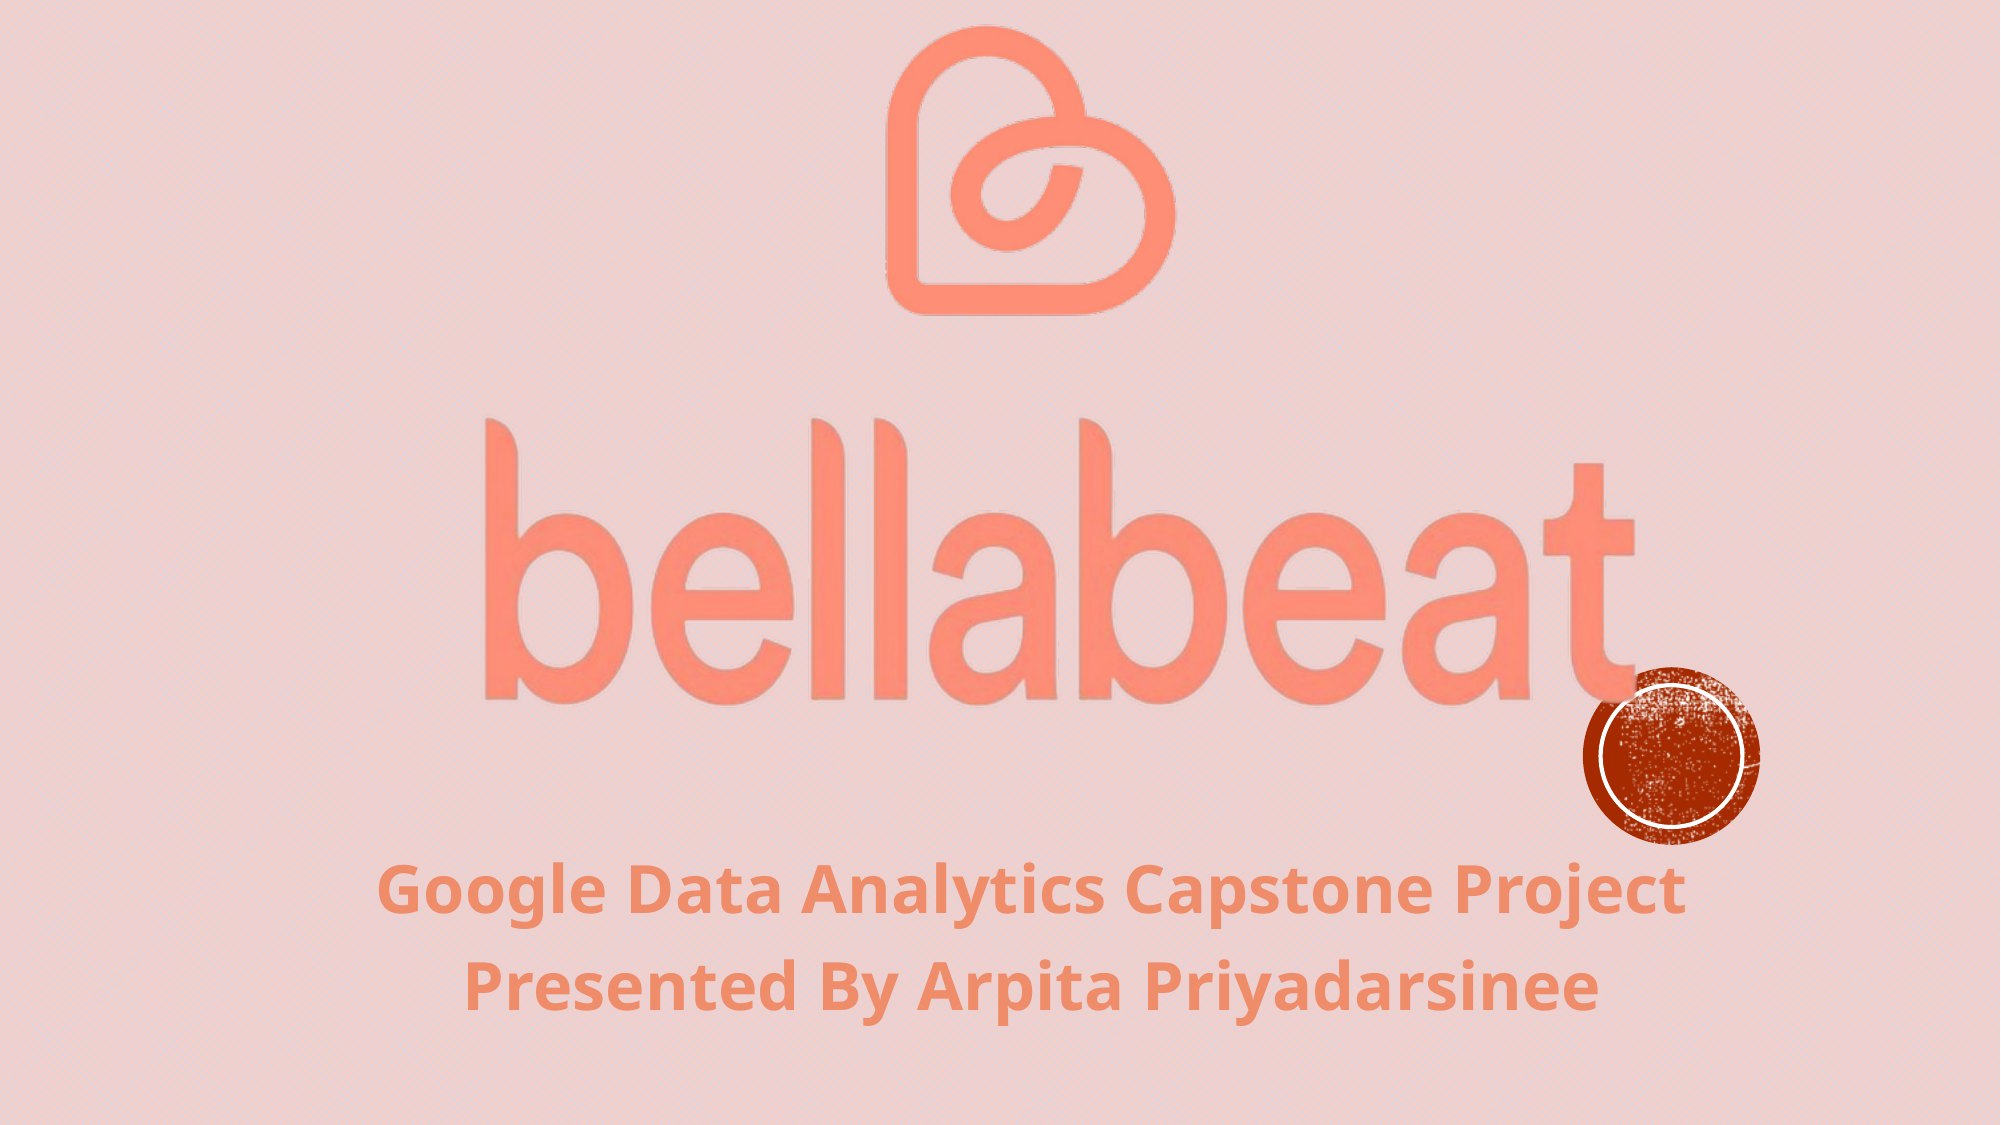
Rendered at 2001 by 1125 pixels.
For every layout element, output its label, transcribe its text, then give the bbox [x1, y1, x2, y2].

subtitle Google Data Analytics Capstone Project Presented By Arpita Priyadarsinee [277, 743, 1787, 1073]
picture [440, 0, 1655, 781]
